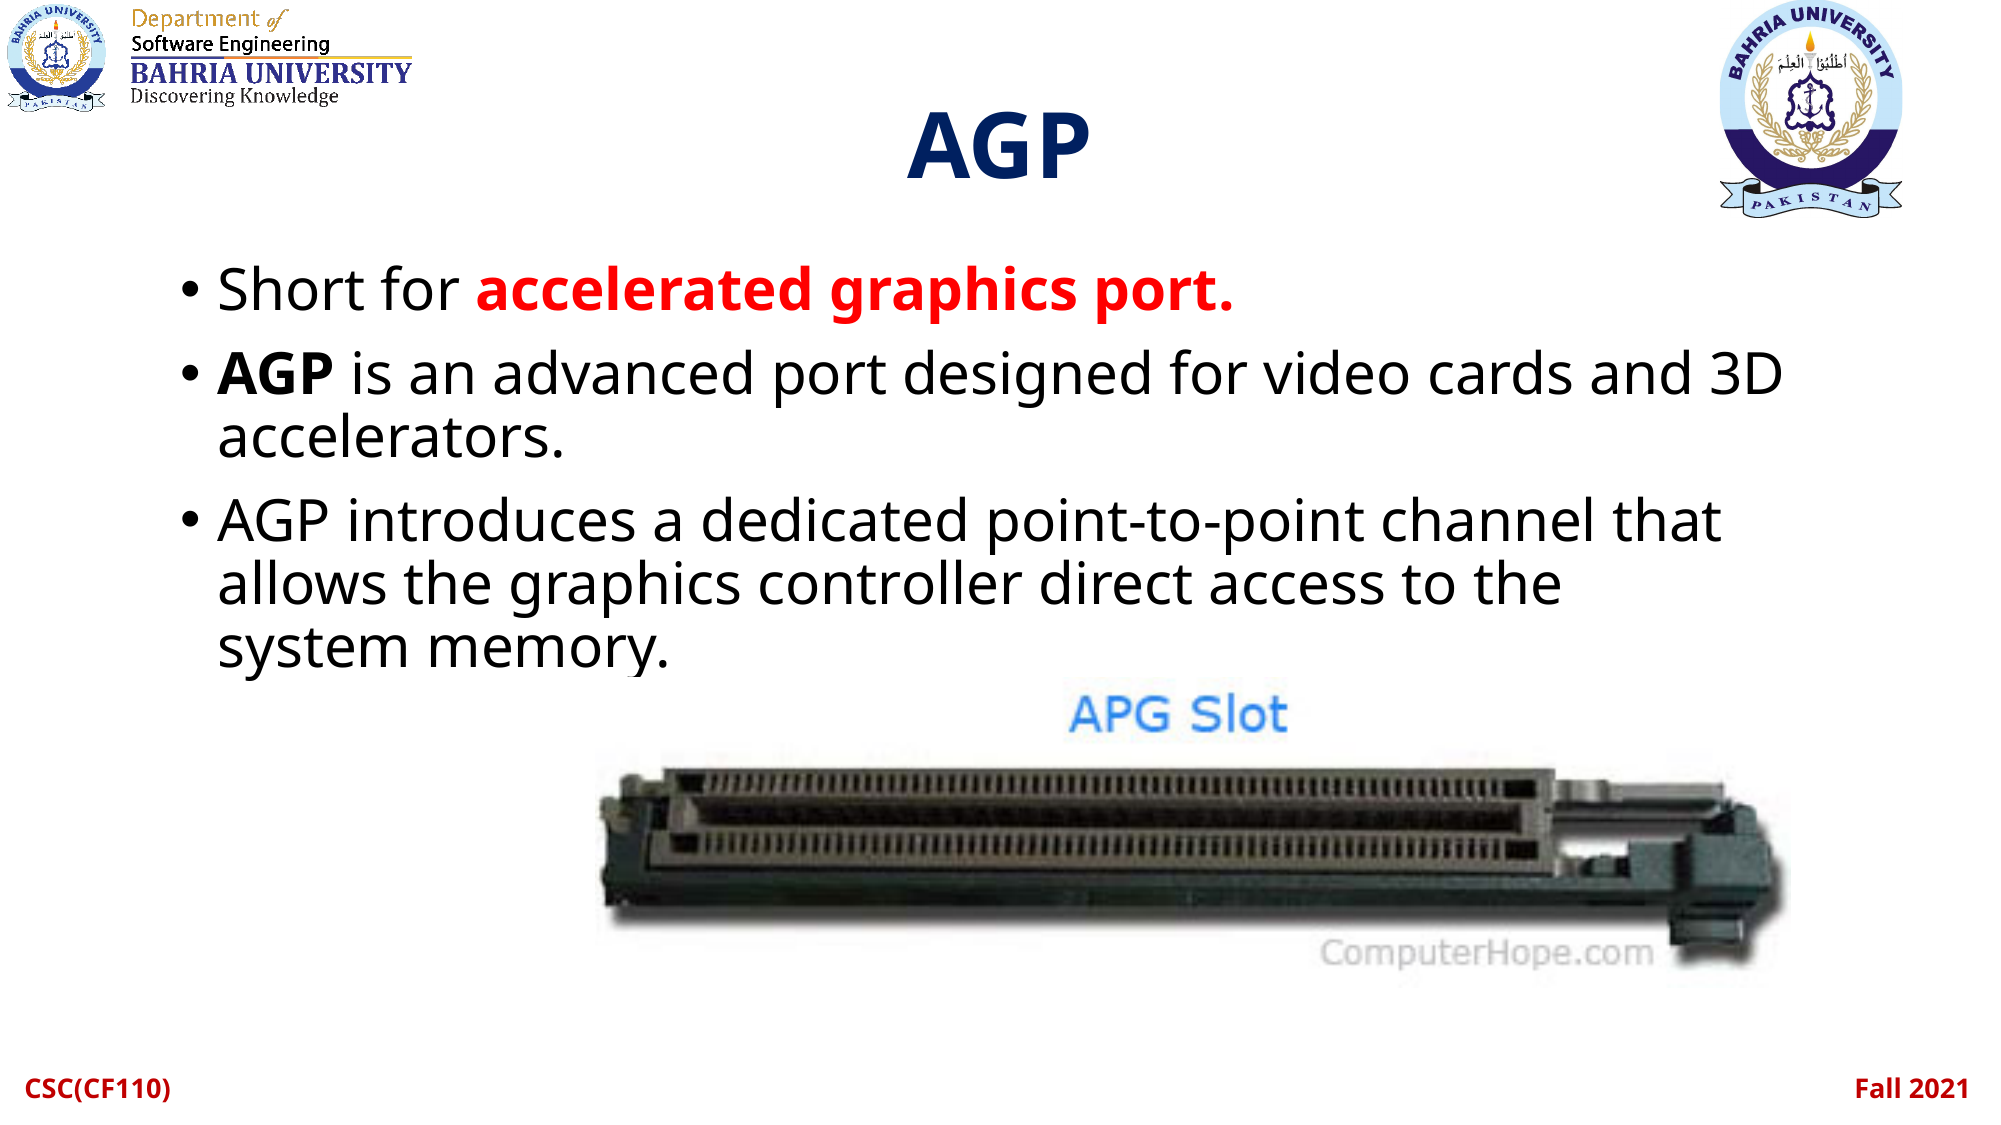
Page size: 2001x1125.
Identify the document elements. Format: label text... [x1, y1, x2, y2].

picture [1, 1, 416, 120]
slide_number CSC(CF110) [9, 1057, 387, 1118]
picture [595, 677, 1791, 988]
picture [1719, 0, 1903, 218]
title AGP [137, 59, 1863, 237]
list Short for accelerated graphics port. AGP is an advanced port designed for video cards and 3D accelerators. AGP introduces a dedicated point-to-point channel that allows the graphics controller direct access to the system memory. [165, 252, 1890, 1008]
